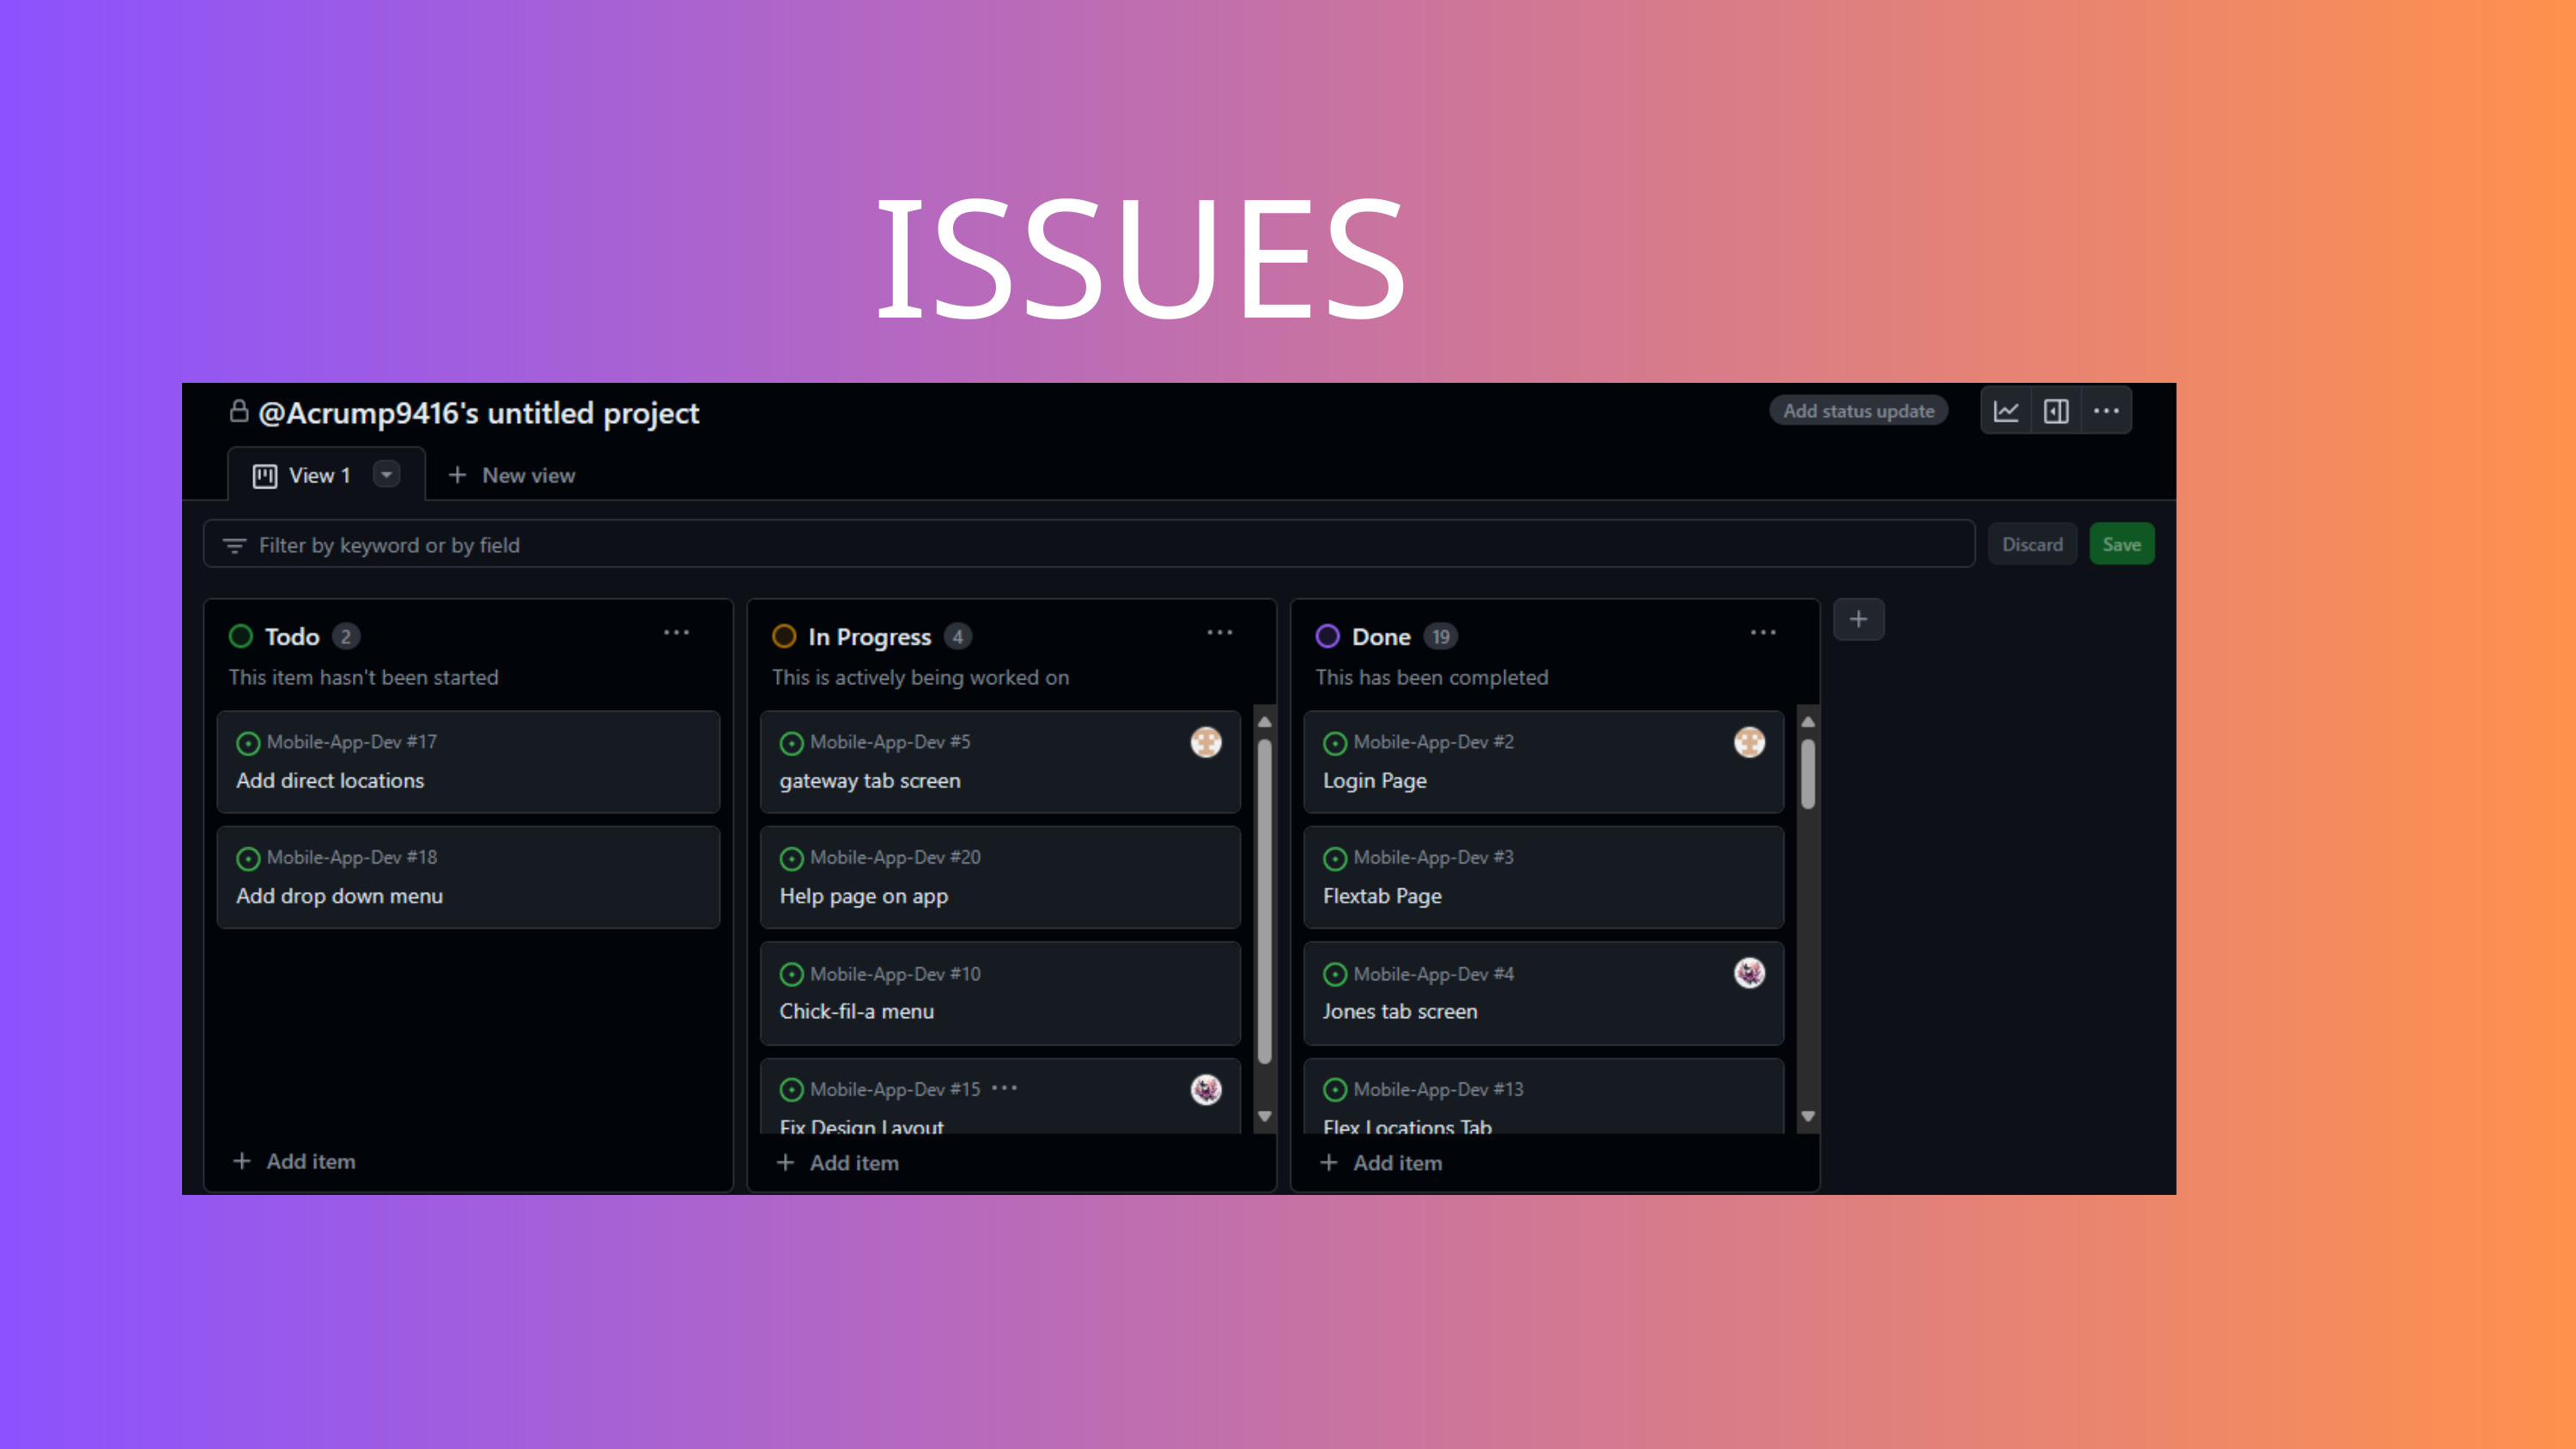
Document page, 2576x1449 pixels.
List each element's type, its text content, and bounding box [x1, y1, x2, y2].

text_box ISSUES [144, 120, 2140, 351]
text_box [182, 383, 2177, 1195]
